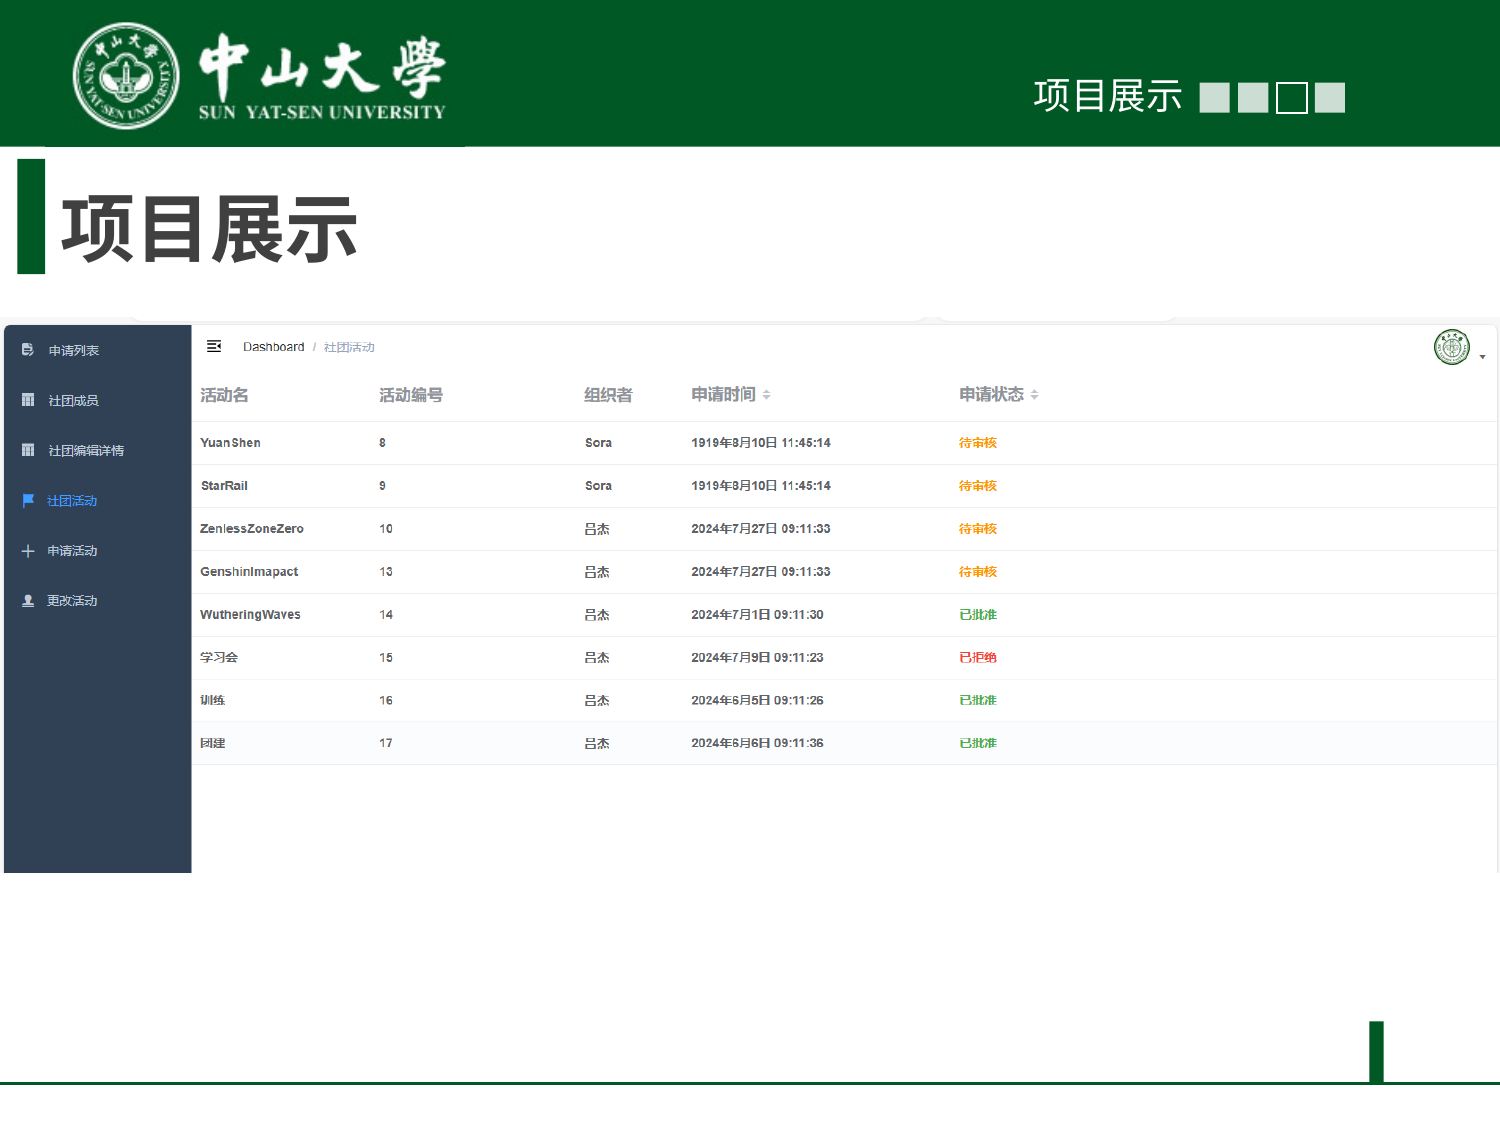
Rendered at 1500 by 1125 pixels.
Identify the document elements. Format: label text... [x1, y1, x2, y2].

text_box 项目展示 [1018, 64, 1199, 124]
text_box [1237, 82, 1269, 114]
text_box [1368, 1020, 1385, 1083]
picture [45, 0, 465, 147]
text_box [1314, 82, 1346, 114]
text_box [1198, 82, 1231, 114]
text_box [1276, 82, 1308, 114]
text_box [0, 0, 1500, 148]
text_box 项目展示 [45, 173, 529, 279]
picture [0, 317, 1500, 873]
text_box [16, 158, 46, 275]
